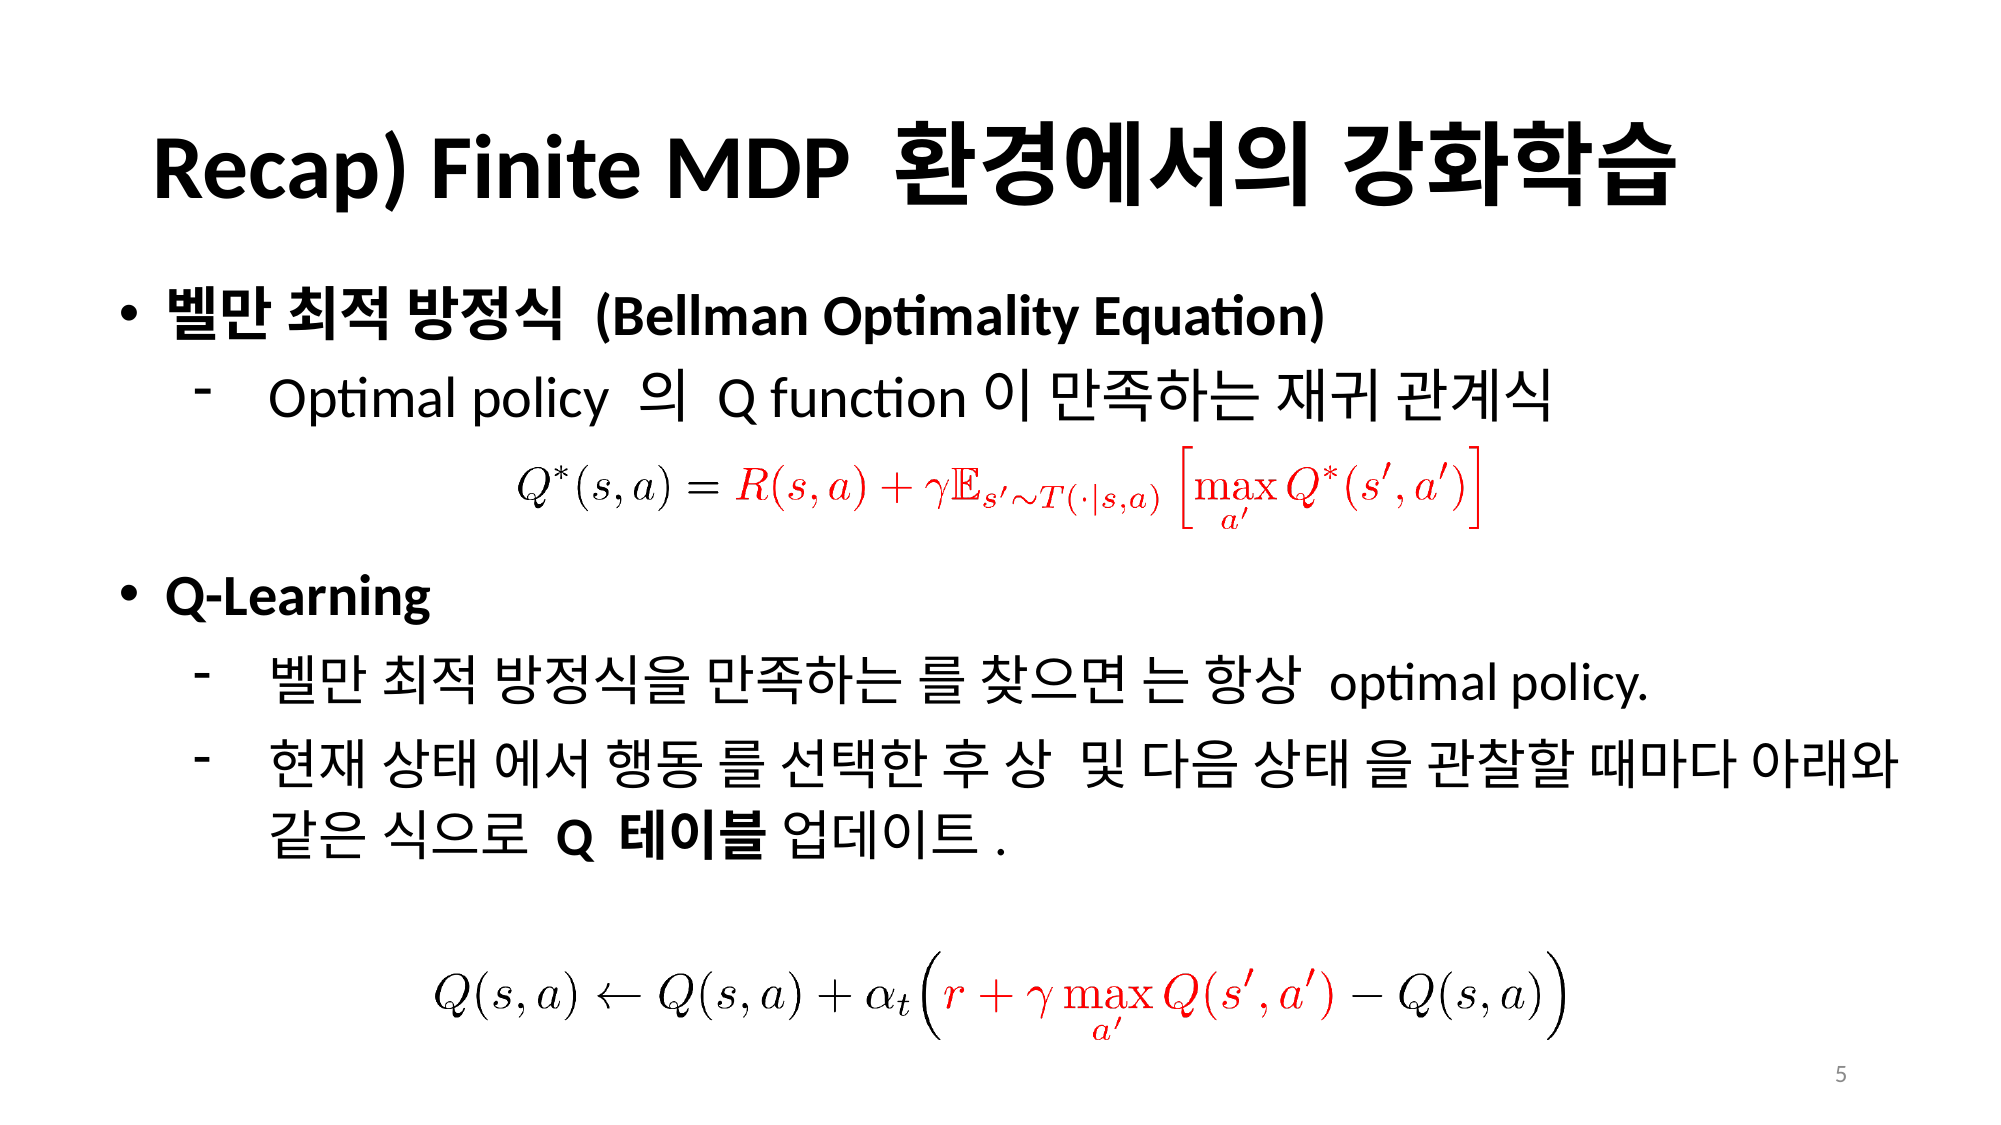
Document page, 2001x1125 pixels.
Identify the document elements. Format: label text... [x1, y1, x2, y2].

slide_number 5 [1412, 1042, 1863, 1103]
picture [518, 446, 1479, 529]
title Recap) Finite MDP 환경에서의 강화학습 [137, 59, 1863, 278]
picture [435, 951, 1565, 1040]
